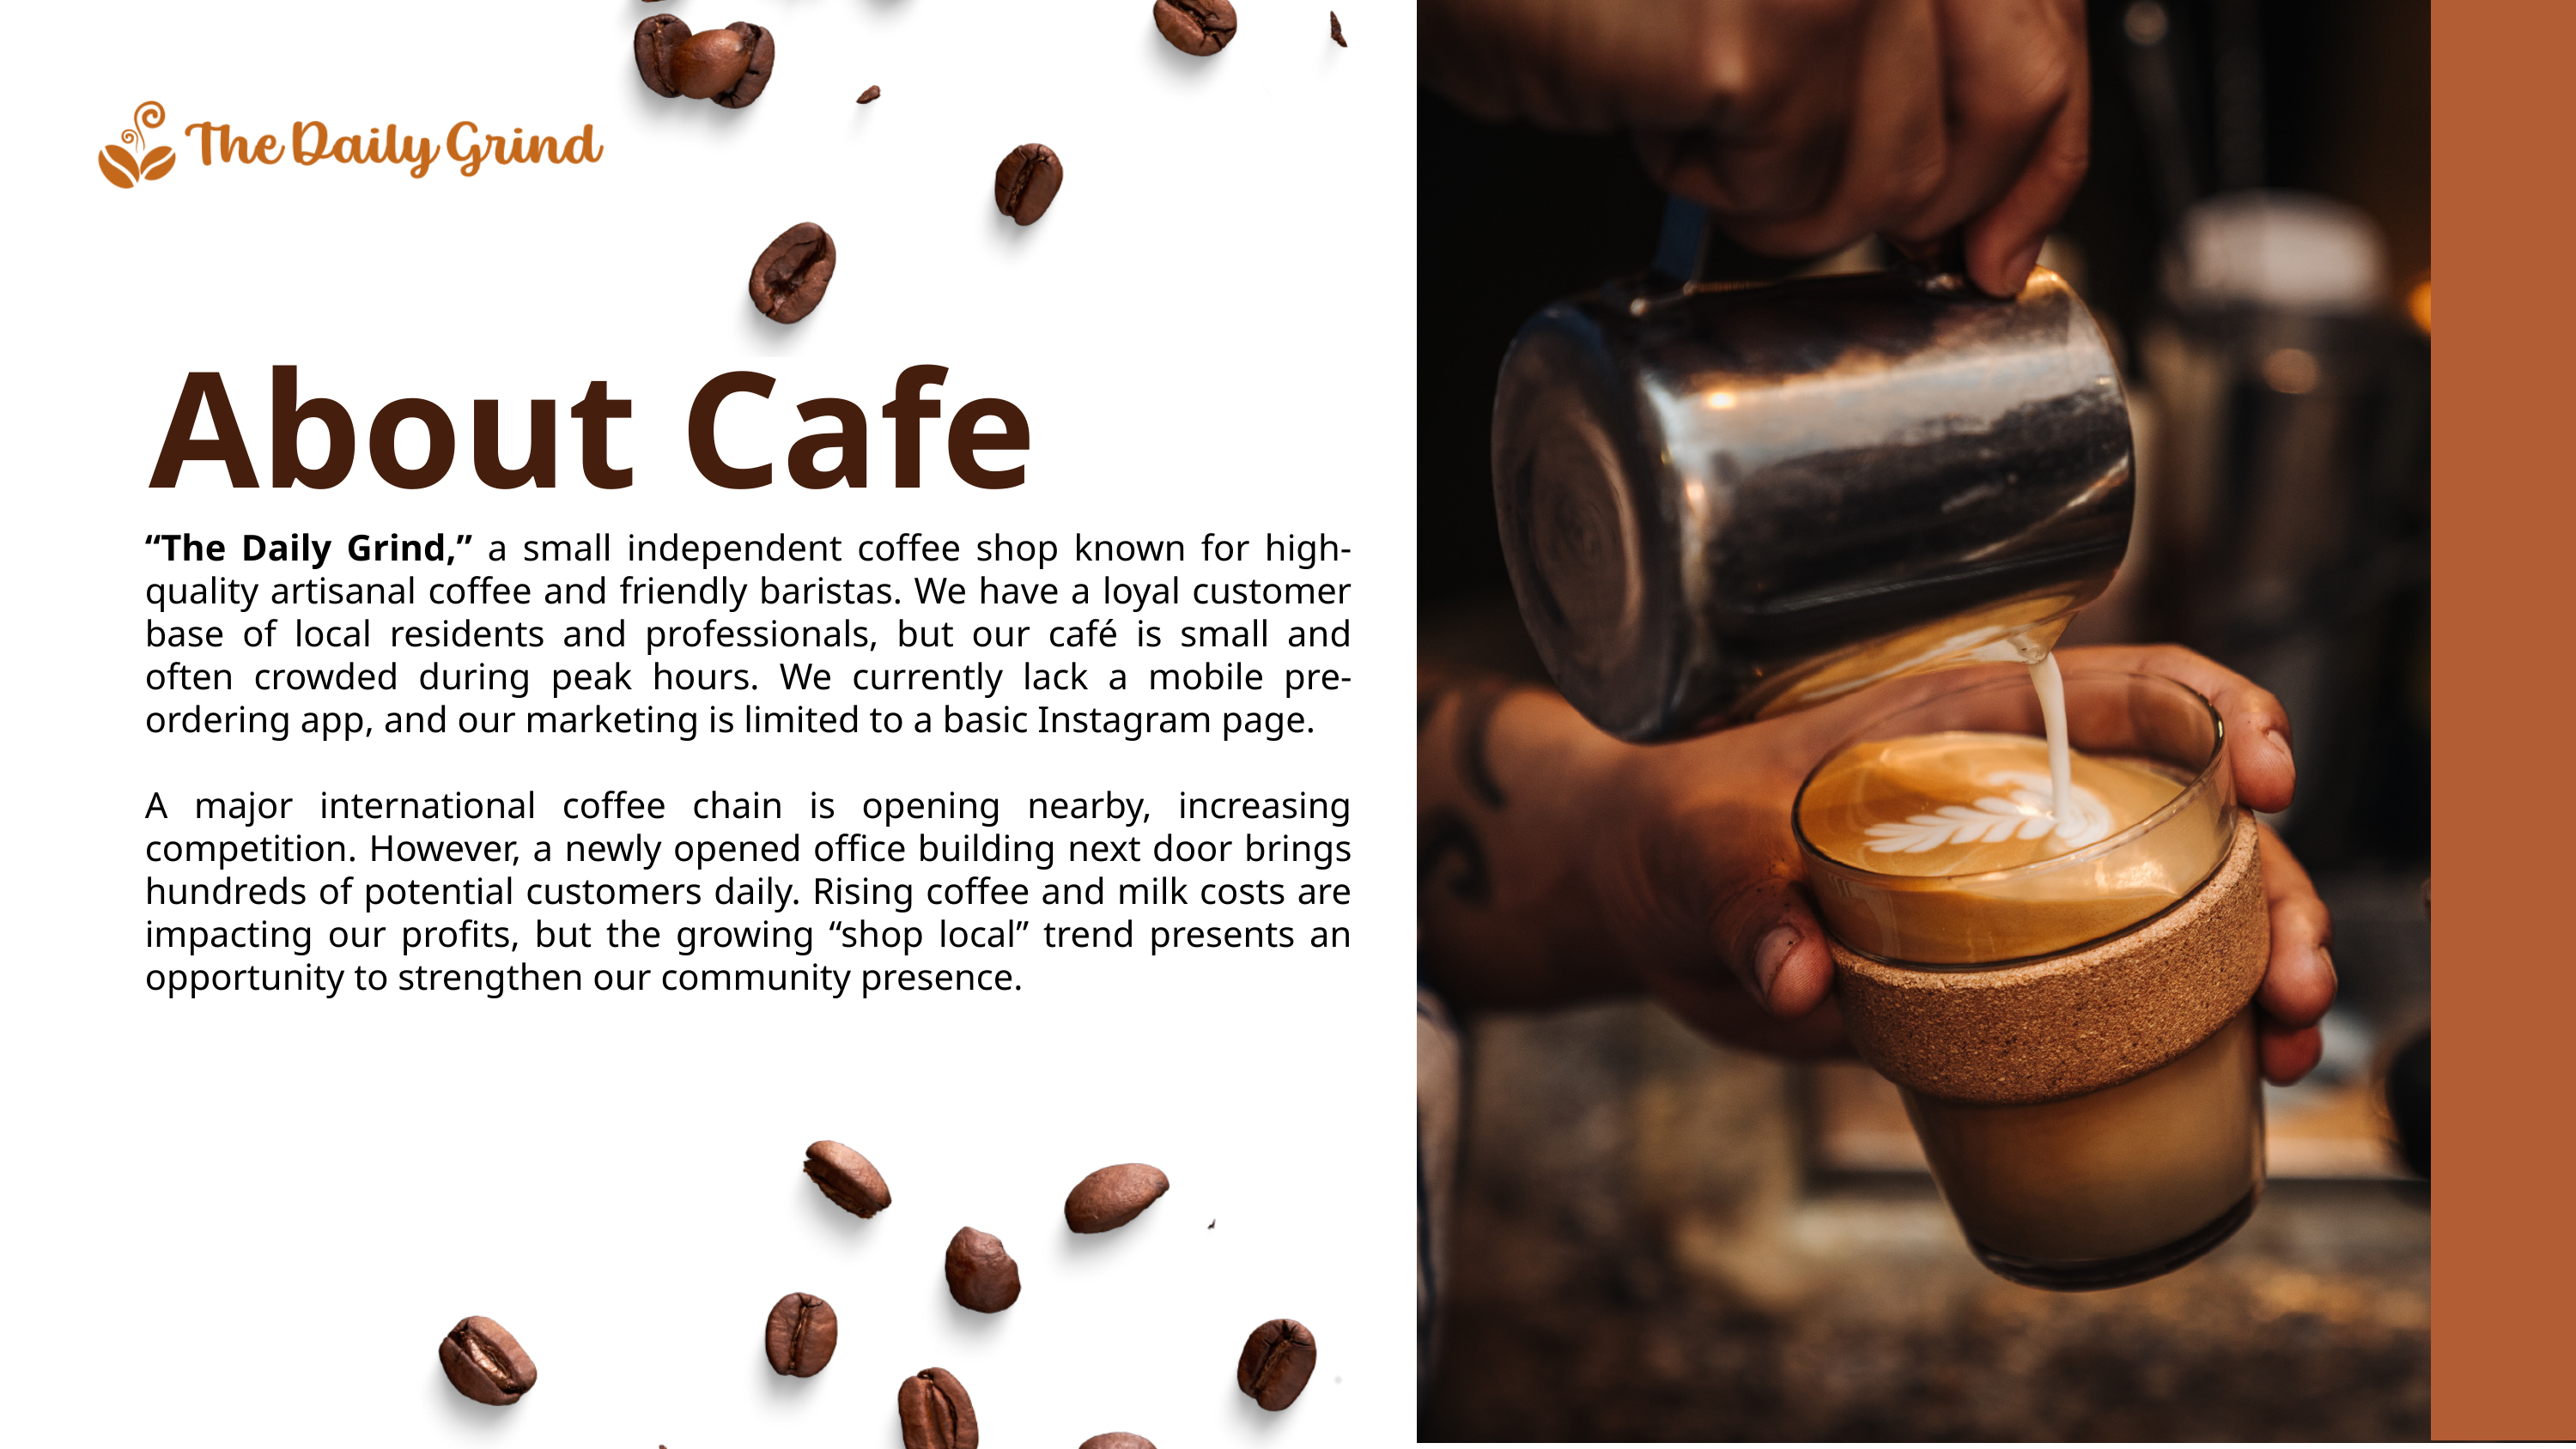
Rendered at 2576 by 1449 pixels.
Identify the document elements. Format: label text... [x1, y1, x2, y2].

text_box About Cafe [149, 294, 1293, 520]
text_box “The Daily Grind,” a small independent coffee shop known for high-quality artisanal coffee and friendly baristas. We have a loyal customer base of local residents and professionals, but our café is small and often crowded during peak hours. We currently lack a mobile pre-ordering app, and our marketing is limited to a basic Instagram page. A major international coffee chain is opening nearby, increasing competition. However, a newly opened office building next door brings hundreds of potential customers daily. Rising coffee and milk costs are impacting our profits, but the growing “shop local” trend presents an opportunity to strengthen our community presence. [144, 524, 1353, 998]
text_box [349, 0, 1418, 357]
text_box [1416, 0, 2427, 1443]
text_box [416, 1140, 1571, 1449]
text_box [2430, 0, 2576, 1441]
picture [96, 85, 647, 219]
